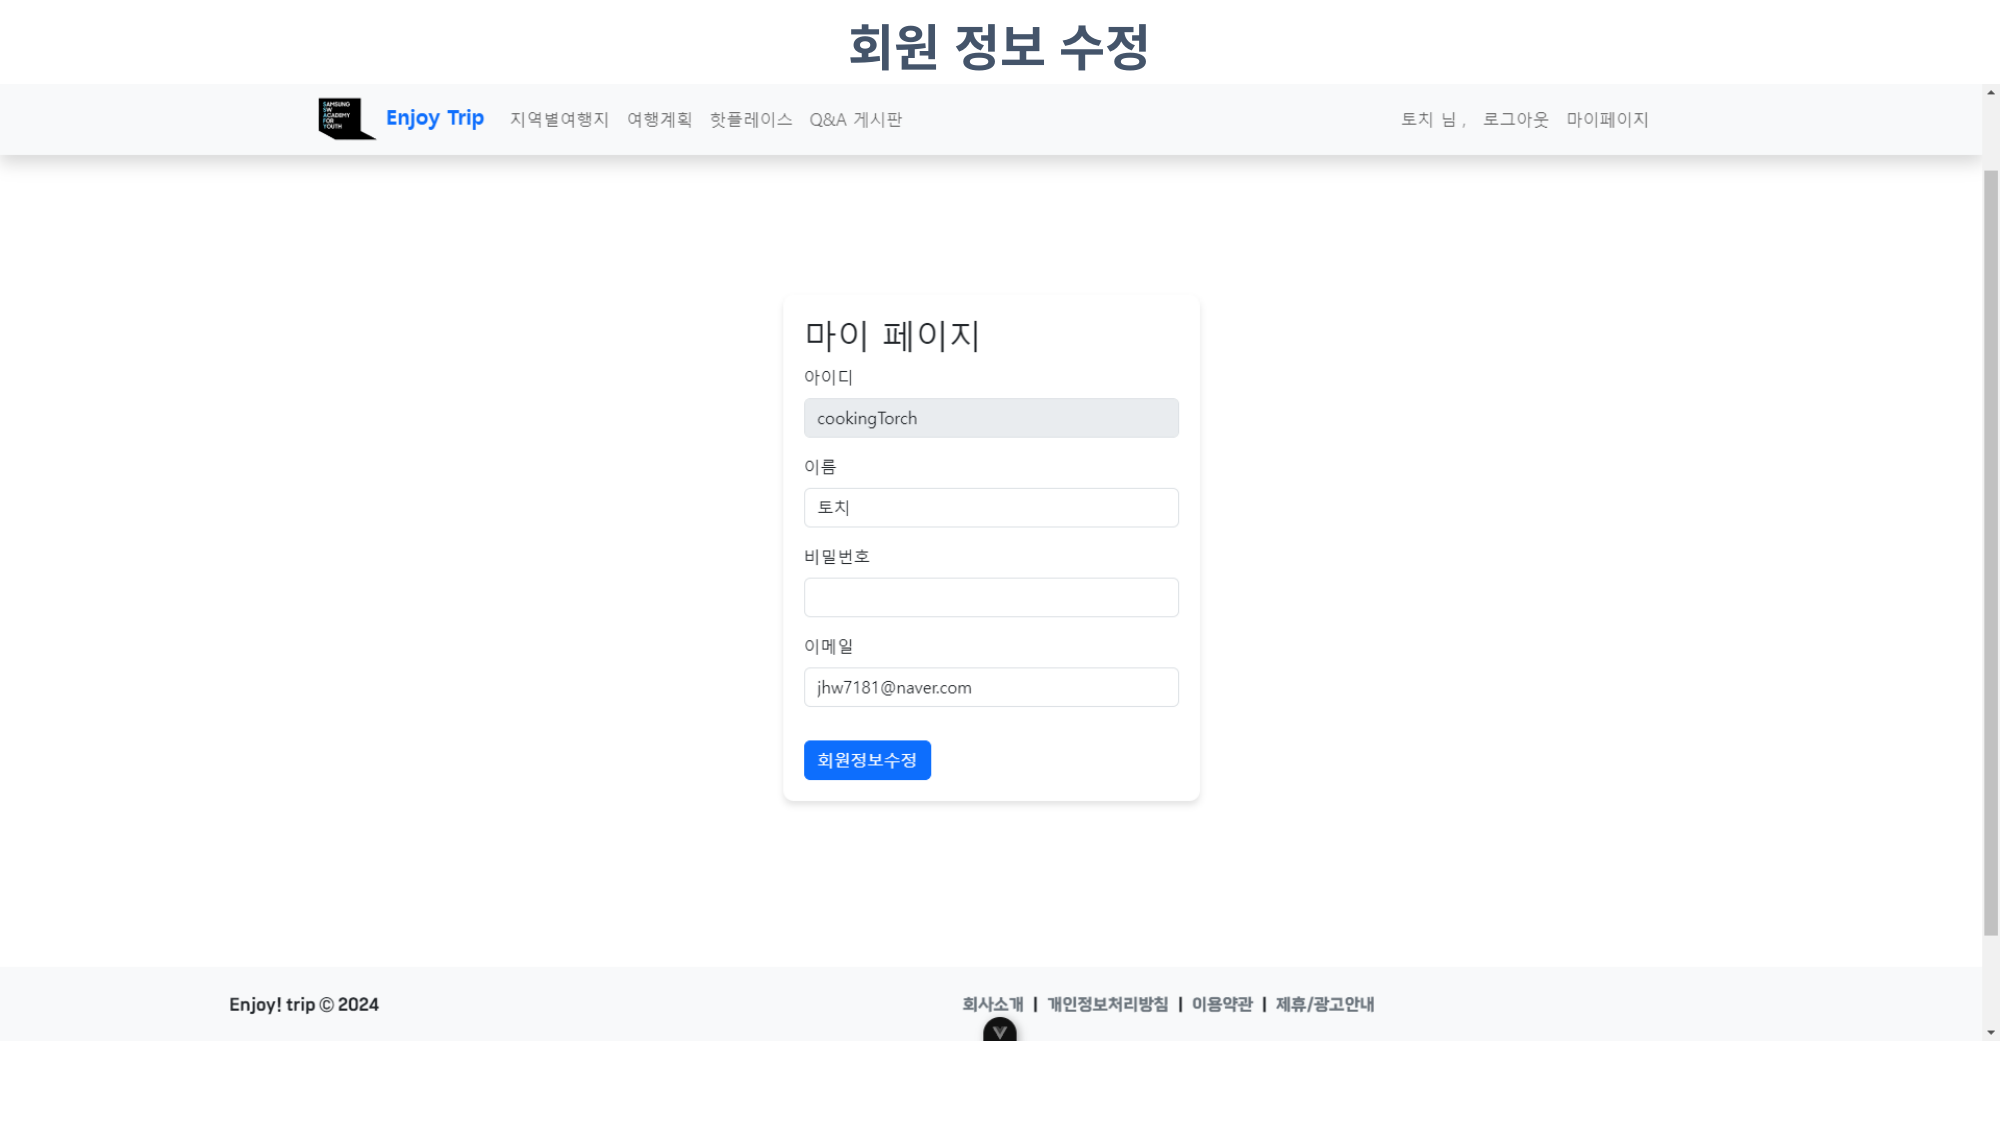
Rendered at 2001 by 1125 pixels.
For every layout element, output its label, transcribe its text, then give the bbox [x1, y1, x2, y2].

text_box 회원 정보 수정 [0, 8, 2000, 84]
picture [0, 84, 2000, 1041]
